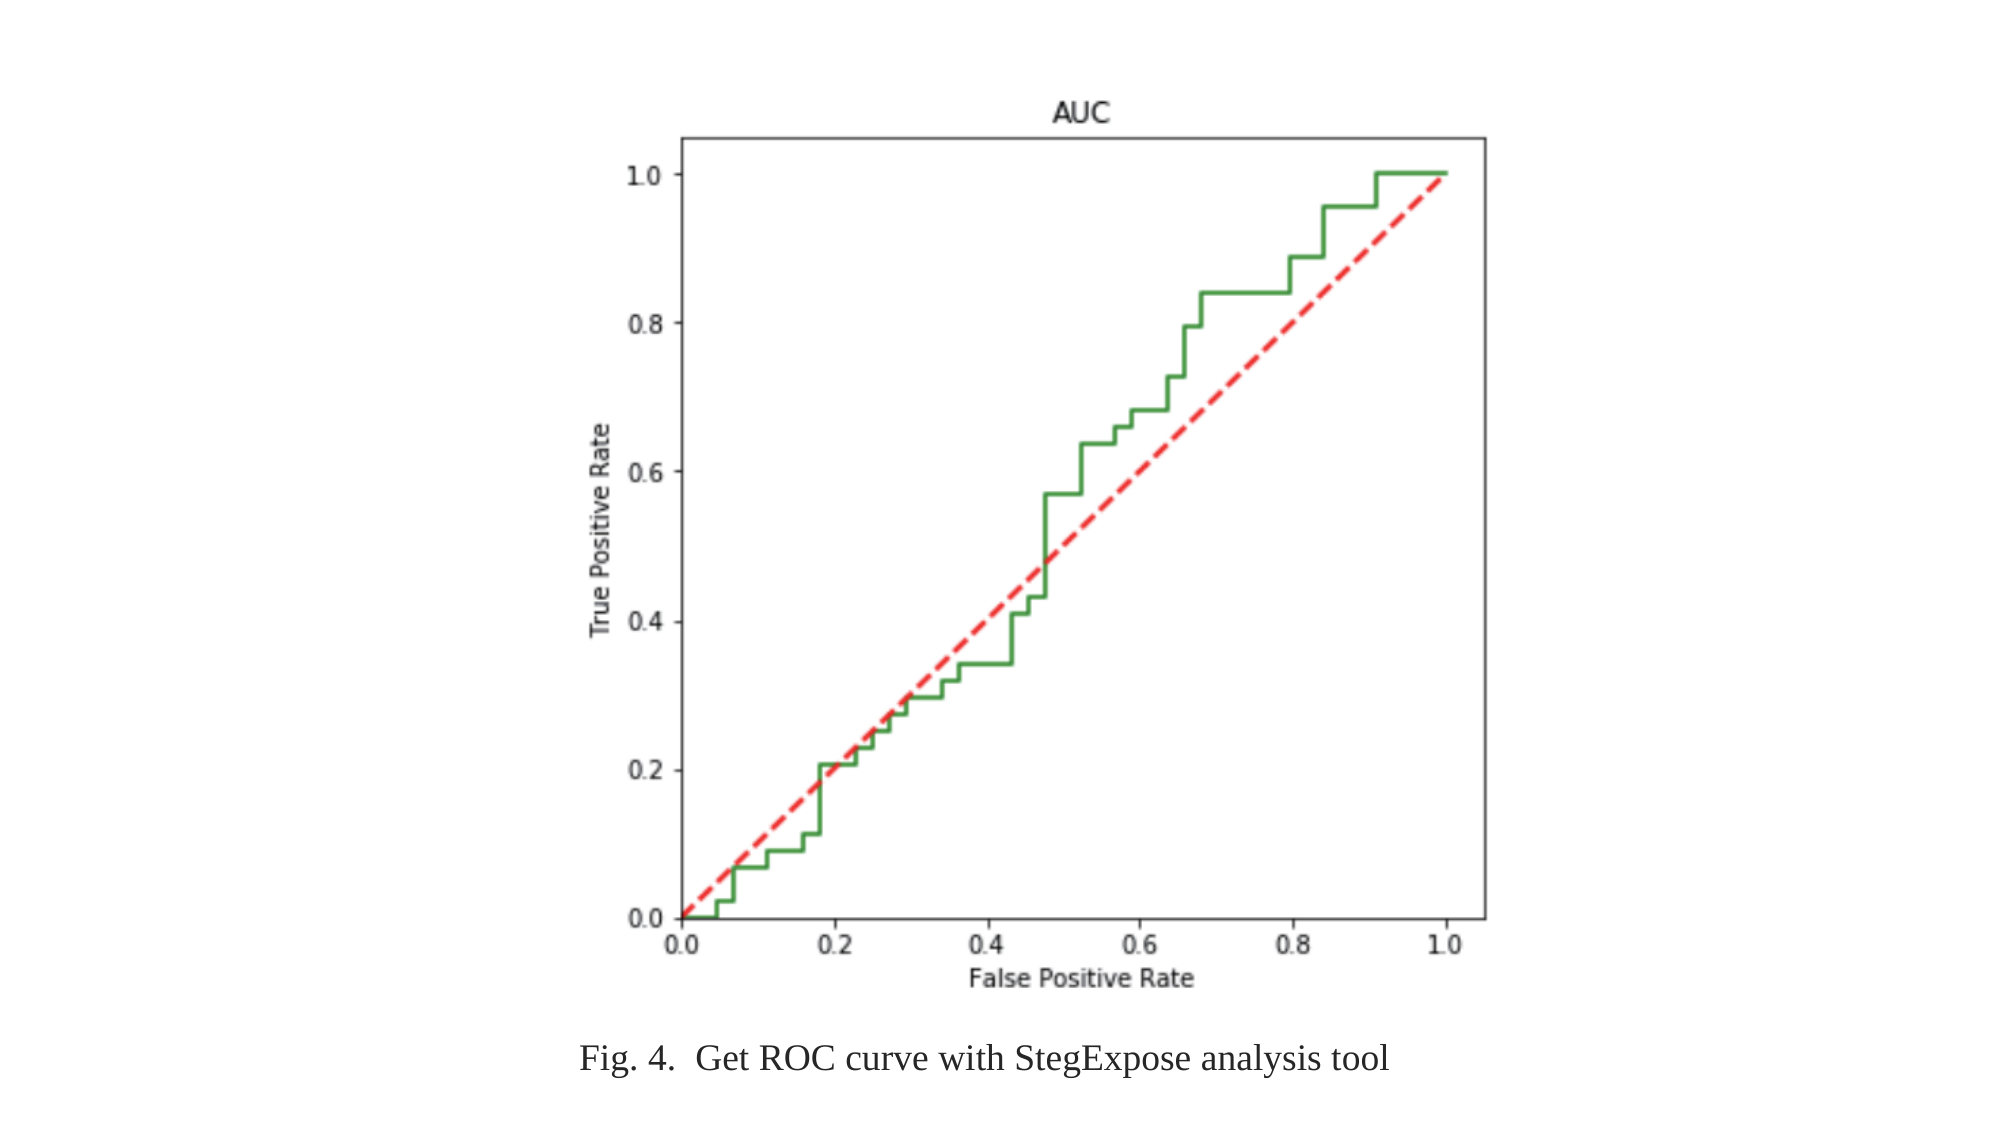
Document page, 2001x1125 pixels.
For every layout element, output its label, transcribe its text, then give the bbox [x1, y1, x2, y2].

text_box Fig. 4. Get ROC curve with StegExpose analysis tool [35, 998, 1935, 1118]
picture [507, 55, 1536, 999]
